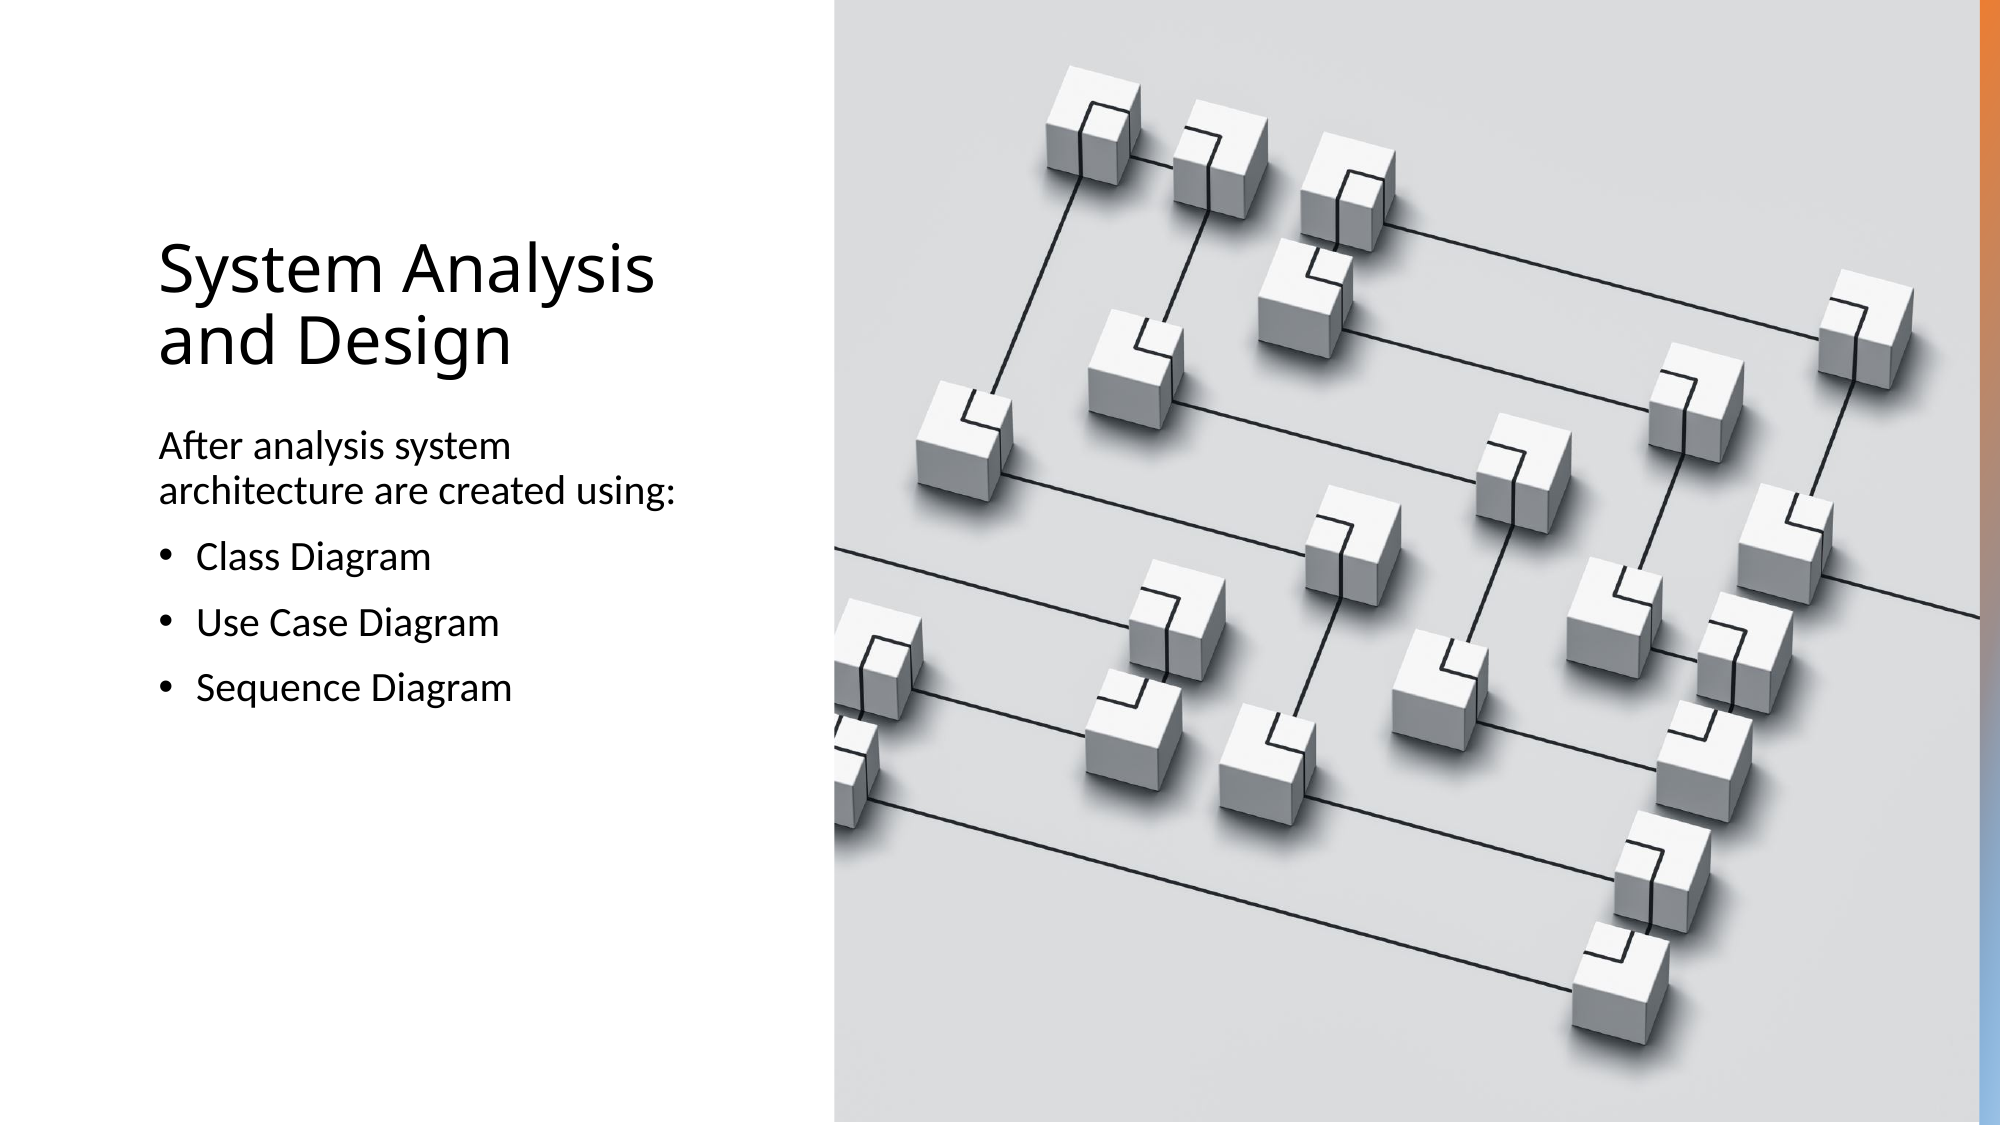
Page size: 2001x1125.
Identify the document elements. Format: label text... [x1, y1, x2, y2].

list After analysis system architecture are created using: Class Diagram Use Case Diagram Sequence Diagram [143, 415, 711, 982]
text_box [1979, 0, 2000, 1125]
title System Analysis and Design [143, 121, 711, 387]
picture [834, 0, 1979, 1122]
